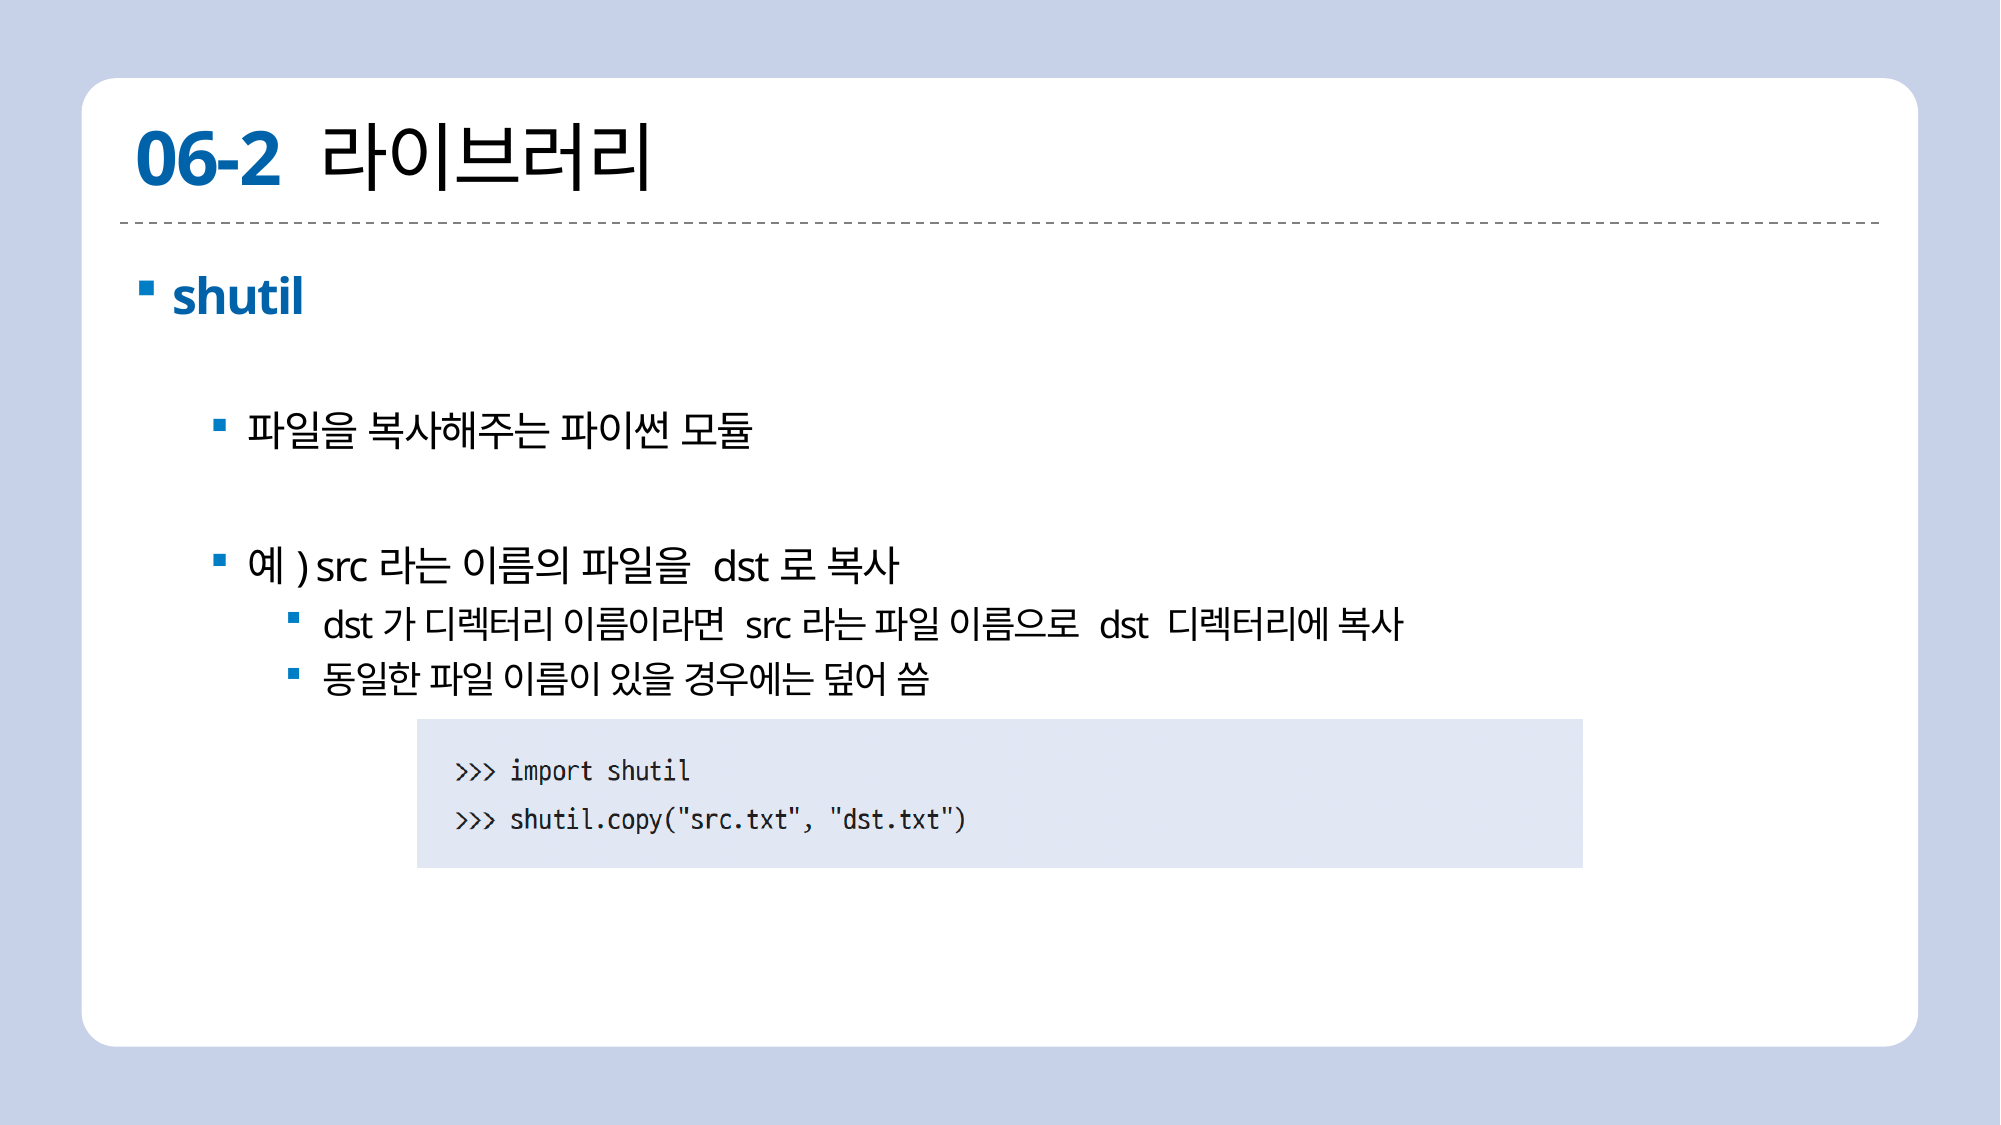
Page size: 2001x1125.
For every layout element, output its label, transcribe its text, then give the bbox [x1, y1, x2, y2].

title 06-2 라이브러리 [120, 109, 1880, 209]
picture [417, 719, 1583, 868]
list shutil 파일을 복사해주는 파이썬 모듈 예) src라는 이름의 파일을 dst로 복사 dst가 디렉터리 이름이라면 src라는 파일 이름으로 dst 디렉터리에 복사 동일한 파일 이름이 있을 경우에는 덮어 씀 [120, 257, 1880, 1009]
